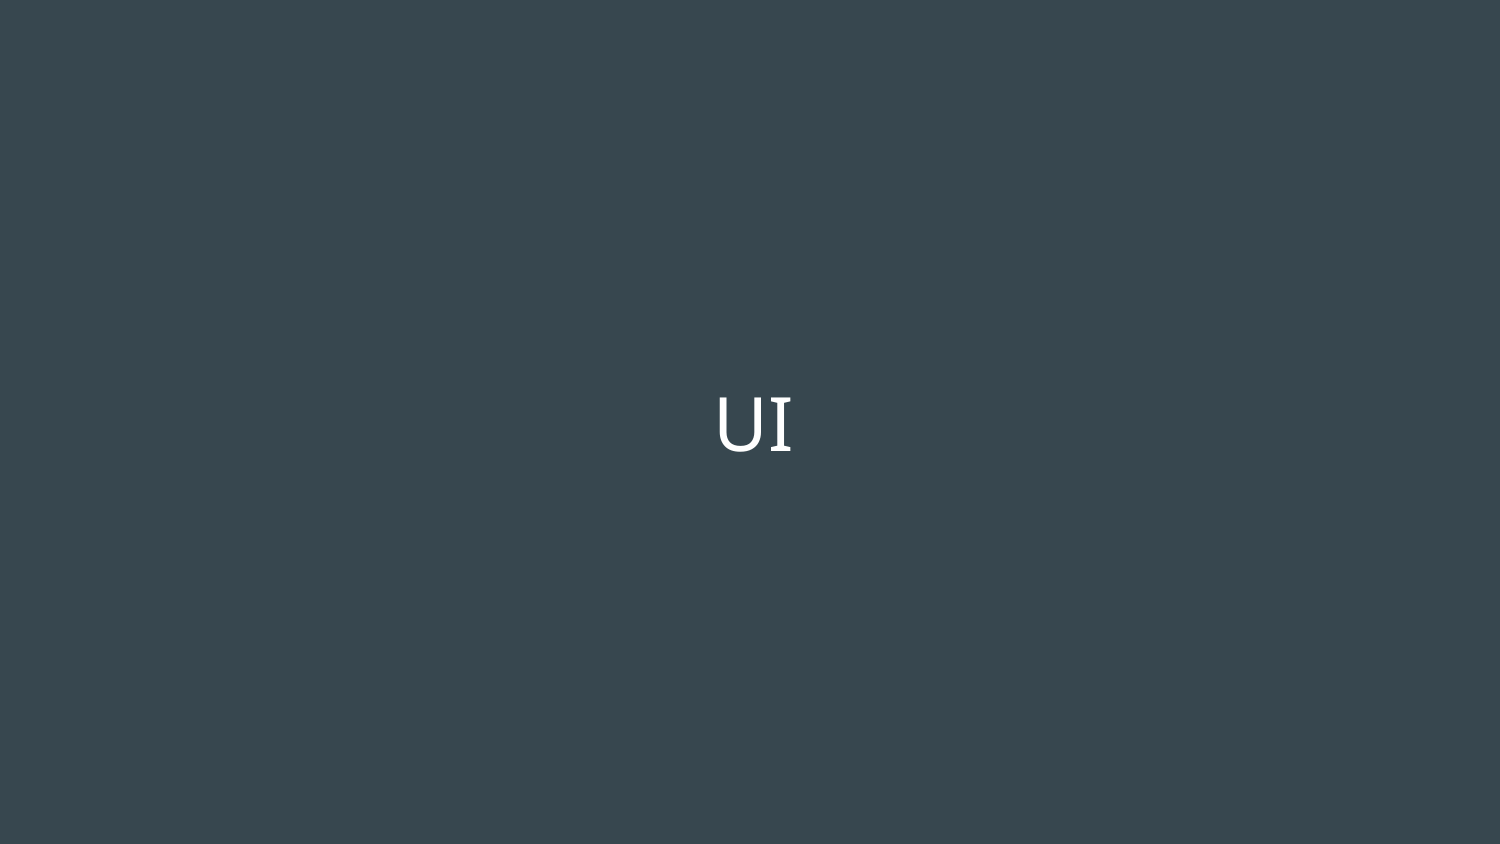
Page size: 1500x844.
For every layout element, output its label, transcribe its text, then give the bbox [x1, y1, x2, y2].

title UI [110, 351, 1399, 493]
